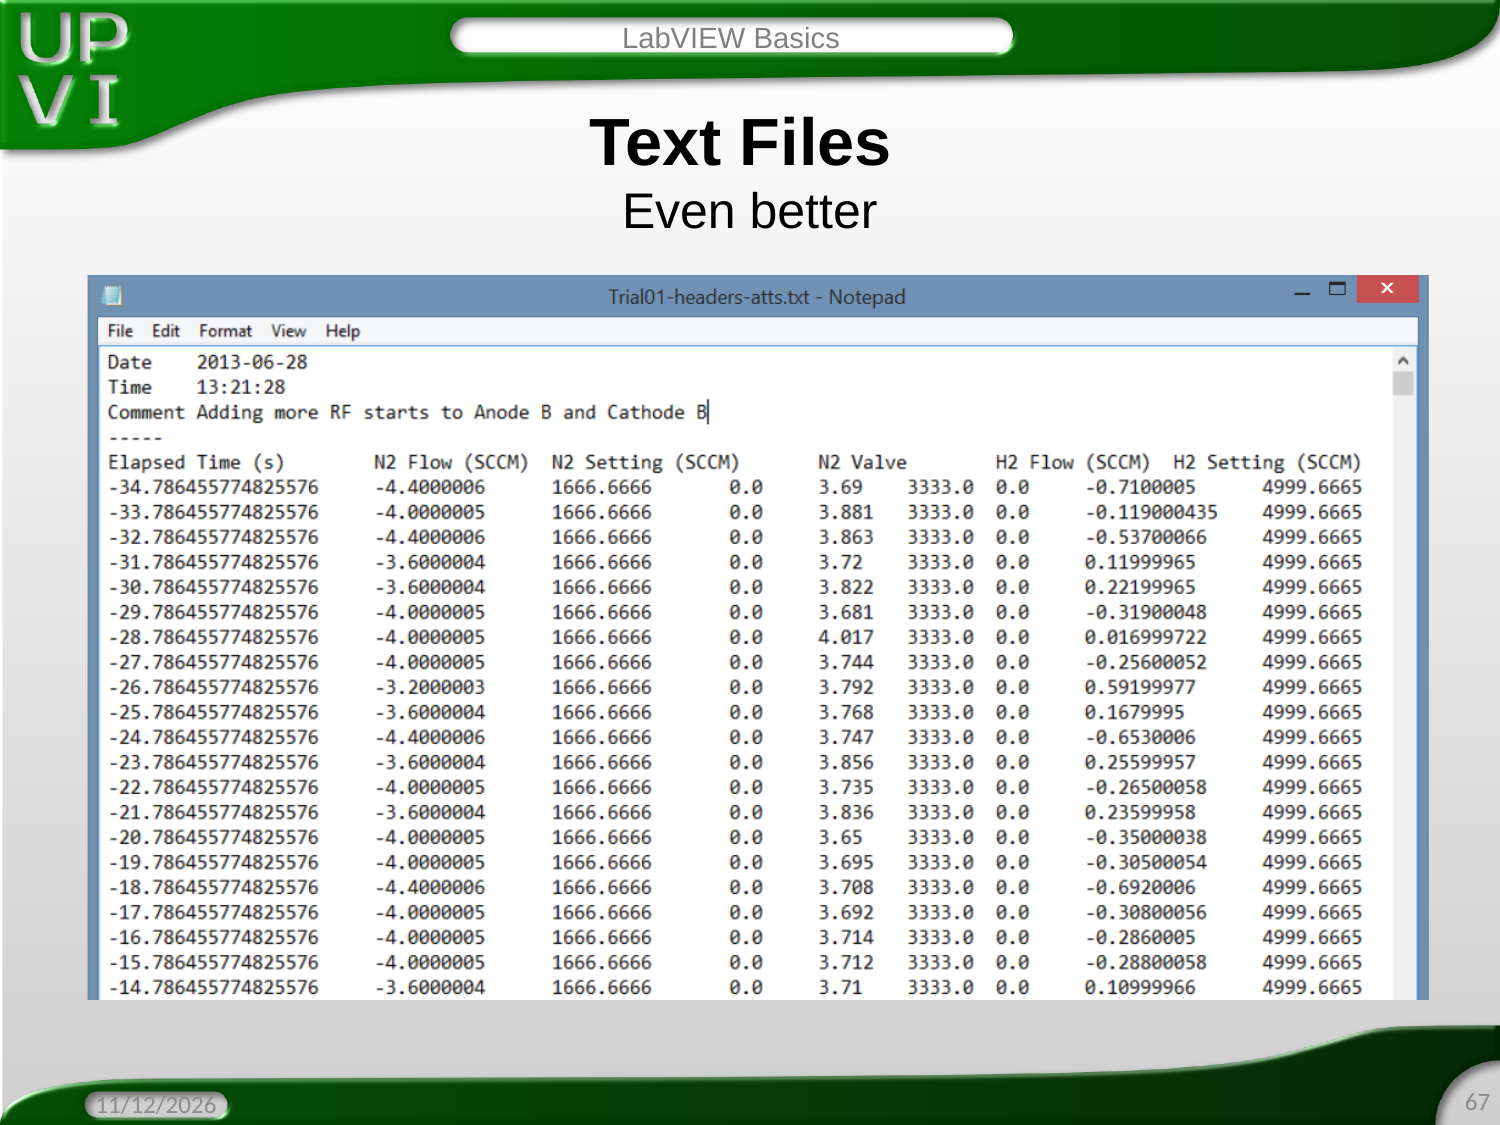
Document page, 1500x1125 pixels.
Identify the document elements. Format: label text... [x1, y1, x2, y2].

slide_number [75, 1073, 238, 1125]
picture [0, 0, 1500, 1125]
slide_number 67 [1155, 1069, 1500, 1125]
title Text Files Even better [75, 75, 1425, 263]
footer LabVIEW Basics [450, 6, 1013, 67]
